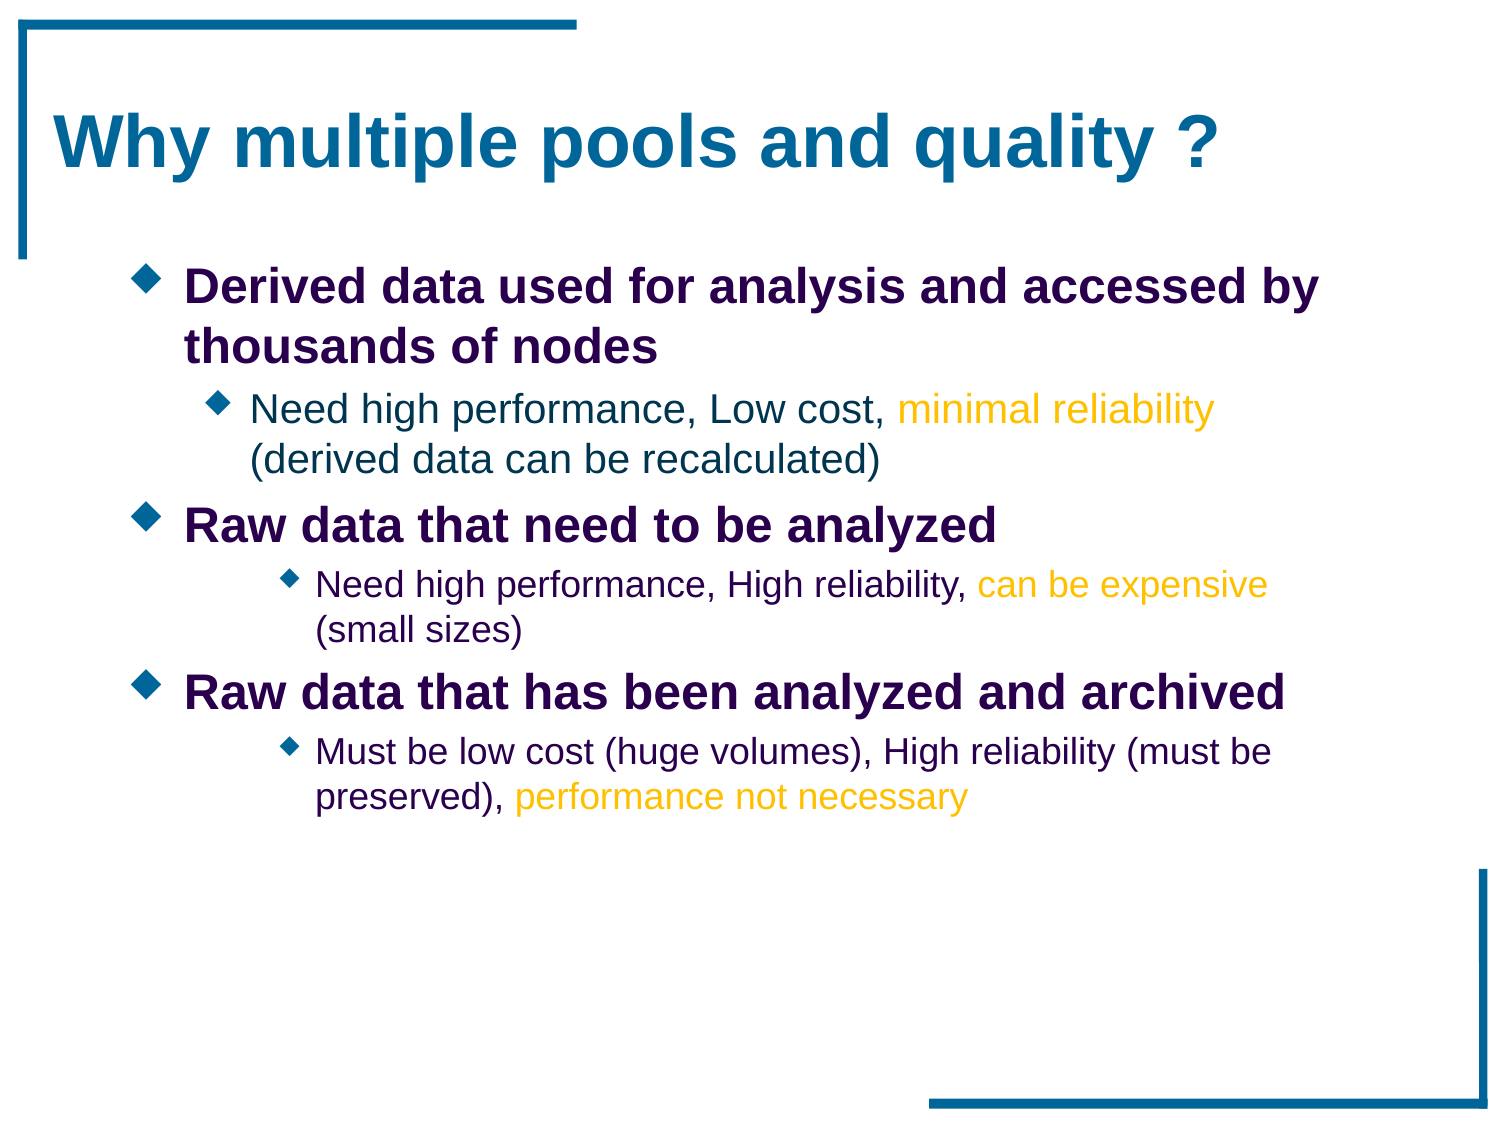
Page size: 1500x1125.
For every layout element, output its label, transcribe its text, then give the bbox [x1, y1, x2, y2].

list Derived data used for analysis and accessed by thousands of nodes Need high performance, Low cost, minimal reliability (derived data can be recalculated) Raw data that need to be analyzed Need high performance, High reliability, can be expensive (small sizes) Raw data that has been analyzed and archived Must be low cost (huge volumes), High reliability (must be preserved), performance not necessary [112, 245, 1388, 975]
title Why multiple pools and quality ? [37, 32, 1500, 243]
